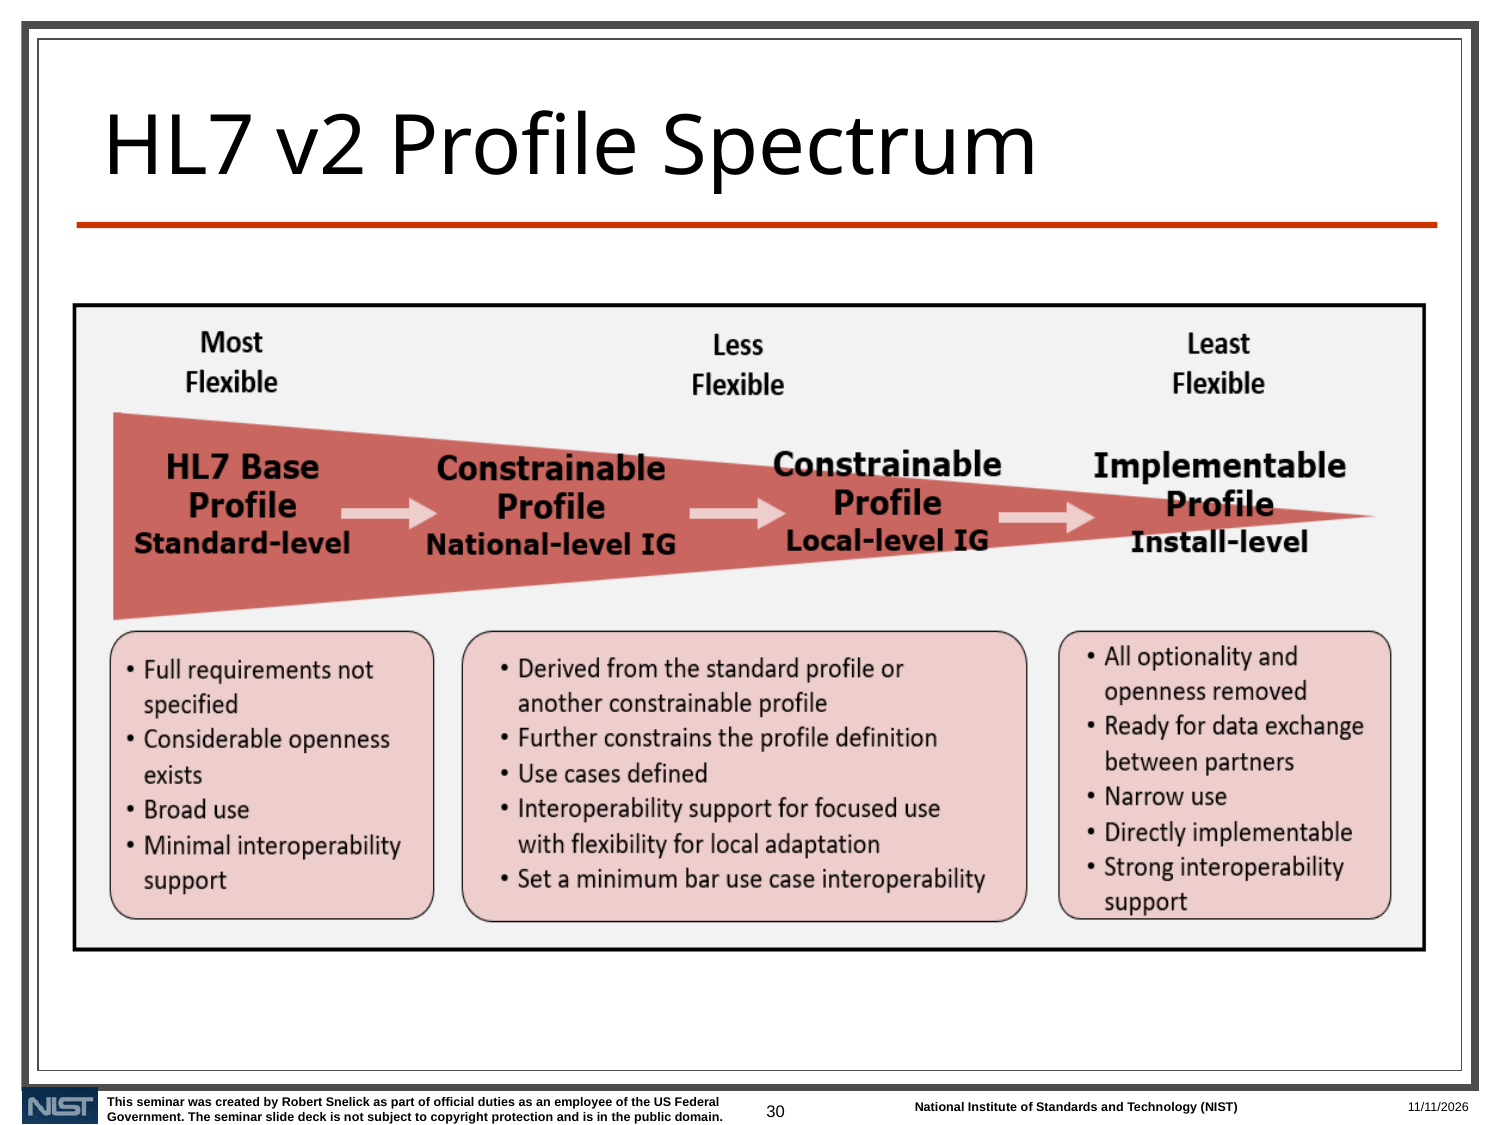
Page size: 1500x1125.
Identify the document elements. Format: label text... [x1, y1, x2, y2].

picture [22, 1087, 98, 1124]
title HL7 v2 Profile Spectrum [87, 62, 1426, 199]
picture [68, 298, 1432, 962]
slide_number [1392, 1090, 1488, 1115]
slide_number 30 [712, 1071, 801, 1125]
